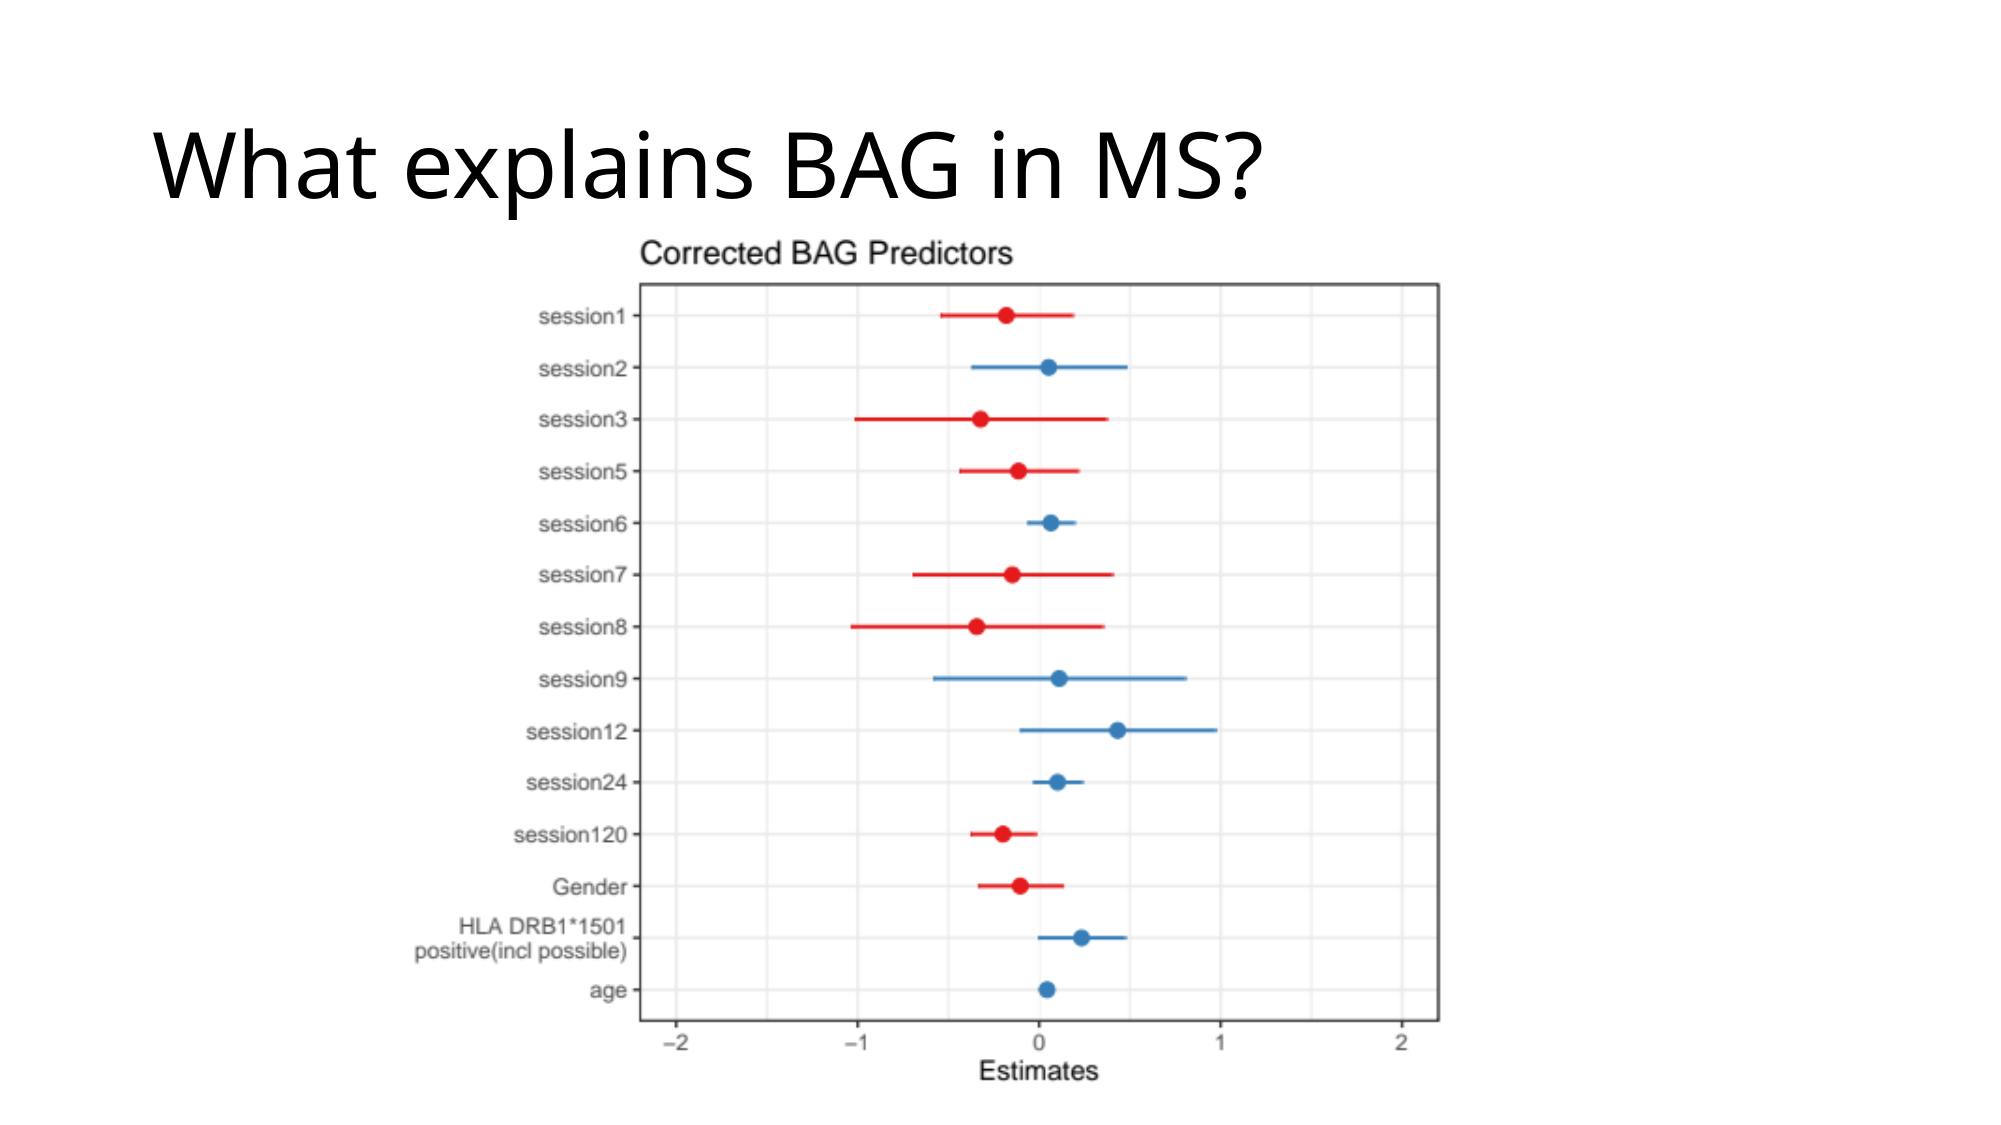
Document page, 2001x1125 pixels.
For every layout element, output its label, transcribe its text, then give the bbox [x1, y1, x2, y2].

picture [401, 226, 1447, 1098]
title What explains BAG in MS? [137, 59, 1863, 278]
